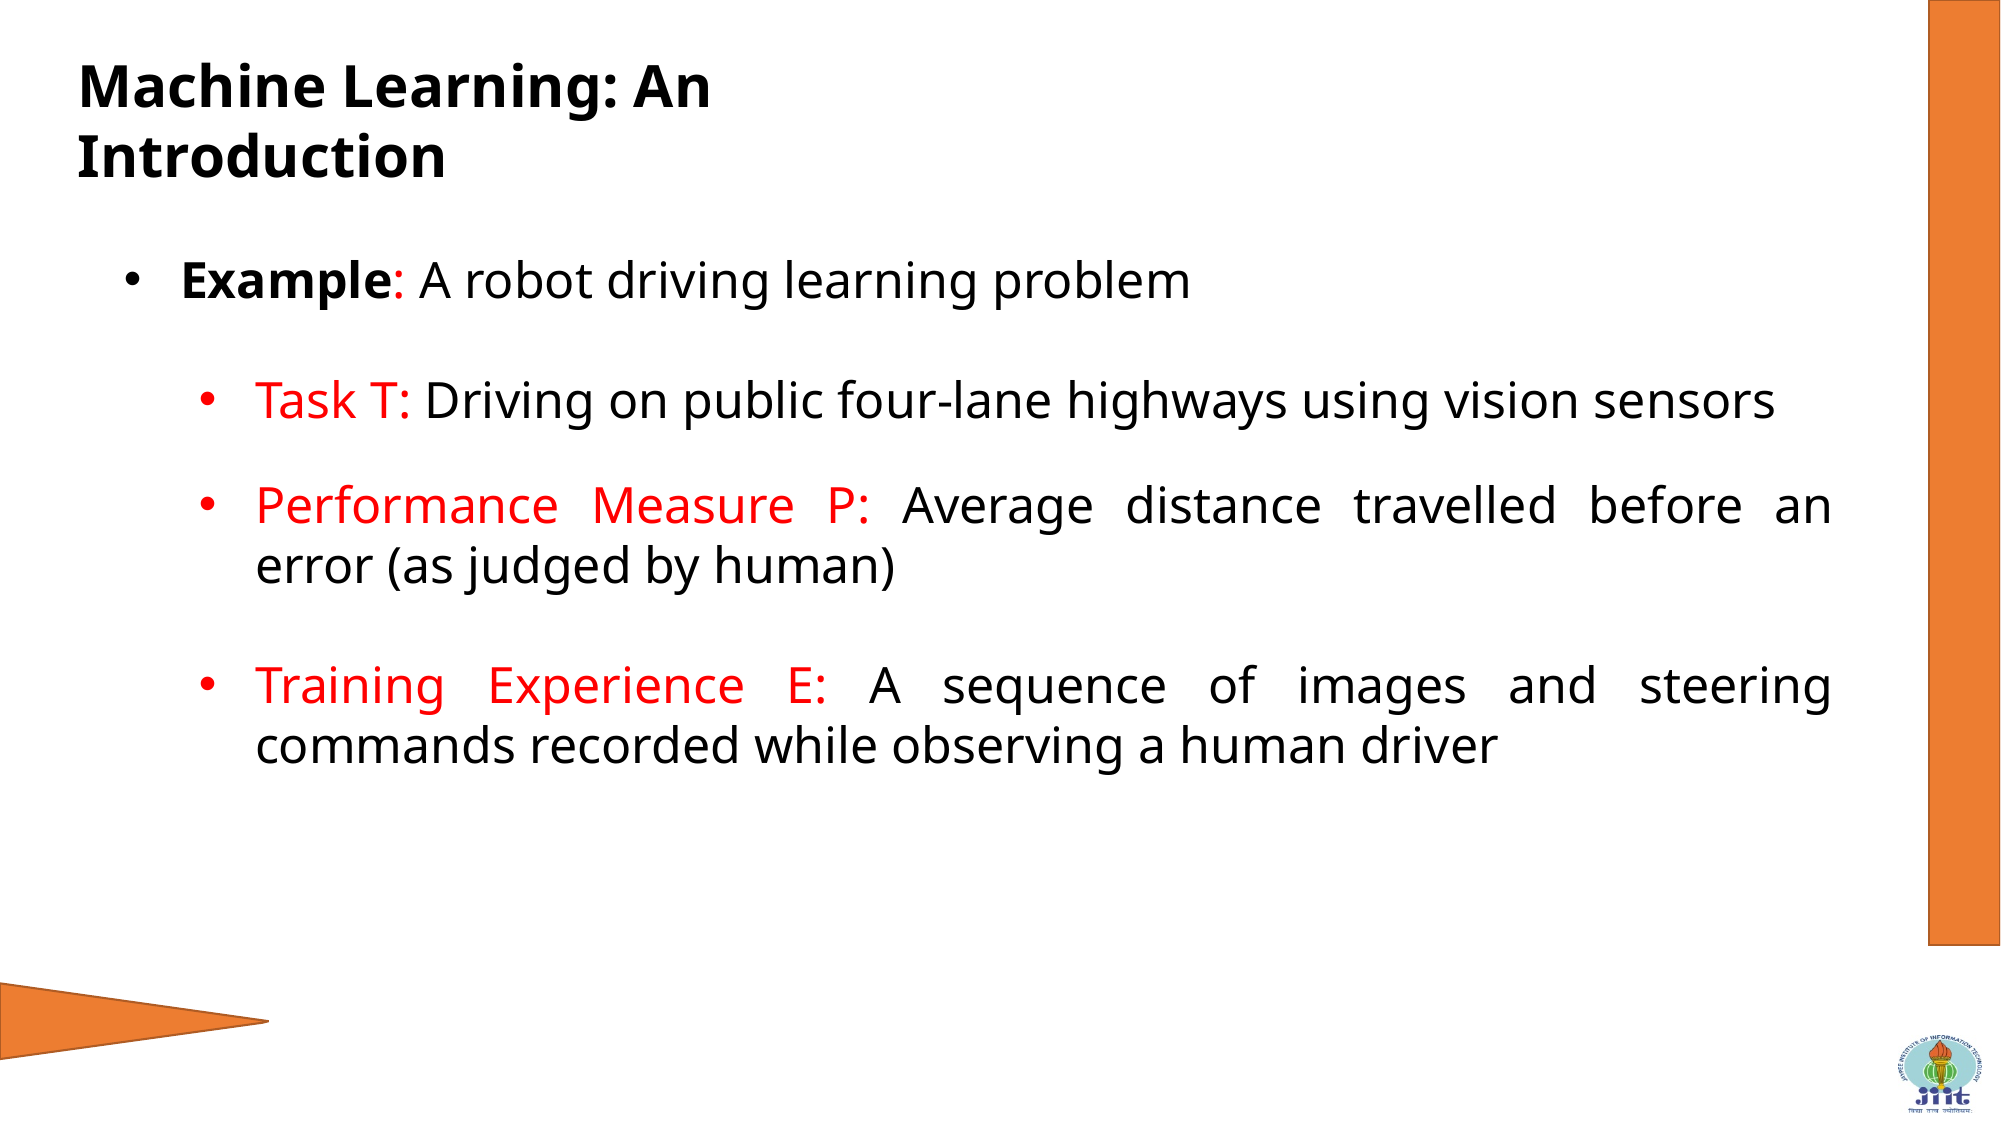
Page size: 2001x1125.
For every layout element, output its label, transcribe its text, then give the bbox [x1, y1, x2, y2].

text_box Machine Learning: An Introduction [62, 42, 1097, 197]
text_box Example: A robot driving learning problem Task T: Driving on public four-lane highways using vision sensors Performance Measure P: Average distance travelled before an error (as judged by human) Training Experience E: A sequence of images and steering commands recorded while observing a human driver [109, 241, 1849, 781]
picture [1898, 1035, 1982, 1113]
